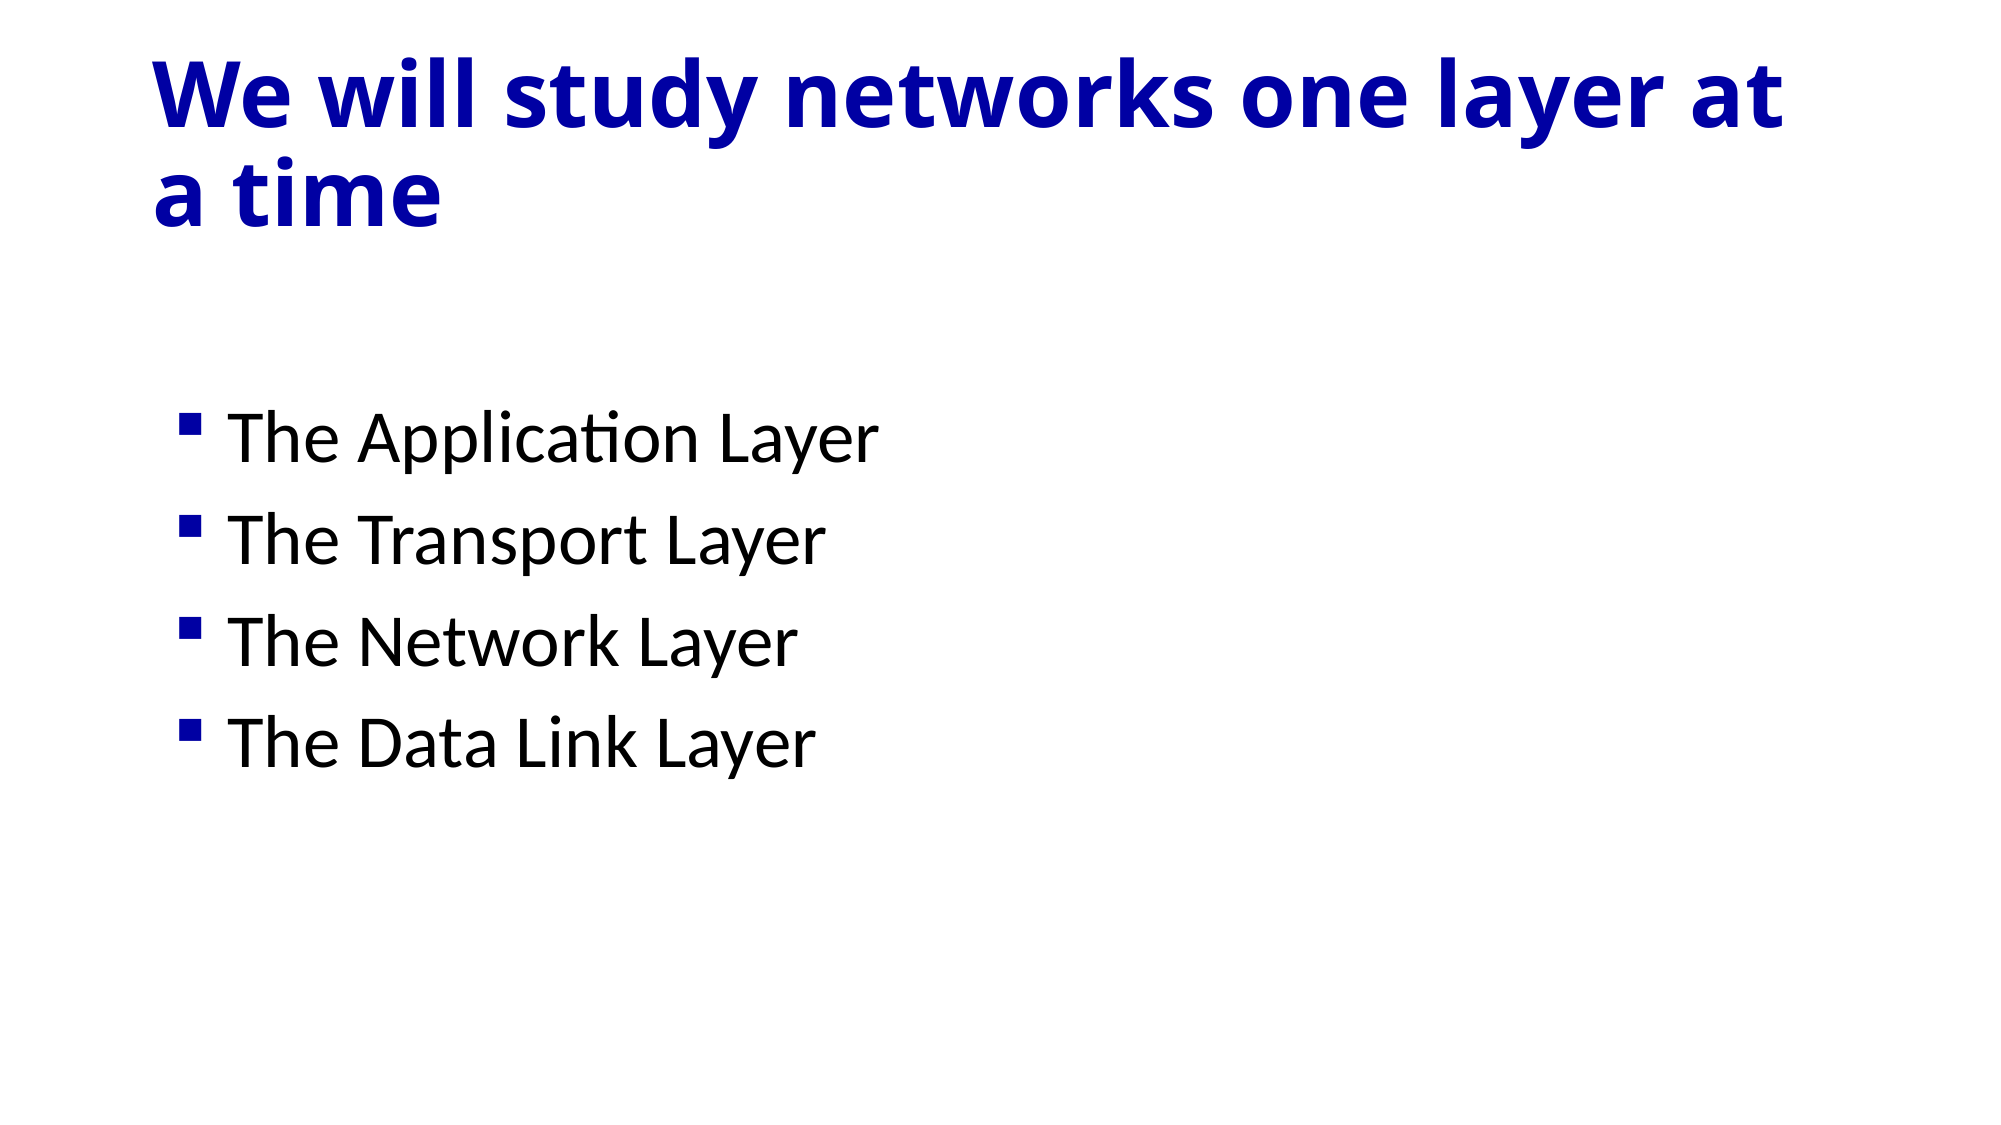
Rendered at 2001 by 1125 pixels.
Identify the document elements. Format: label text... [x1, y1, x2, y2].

list The Application Layer The Transport Layer The Network Layer The Data Link Layer [137, 299, 1828, 1014]
title We will study networks one layer at a time [137, 74, 1863, 221]
